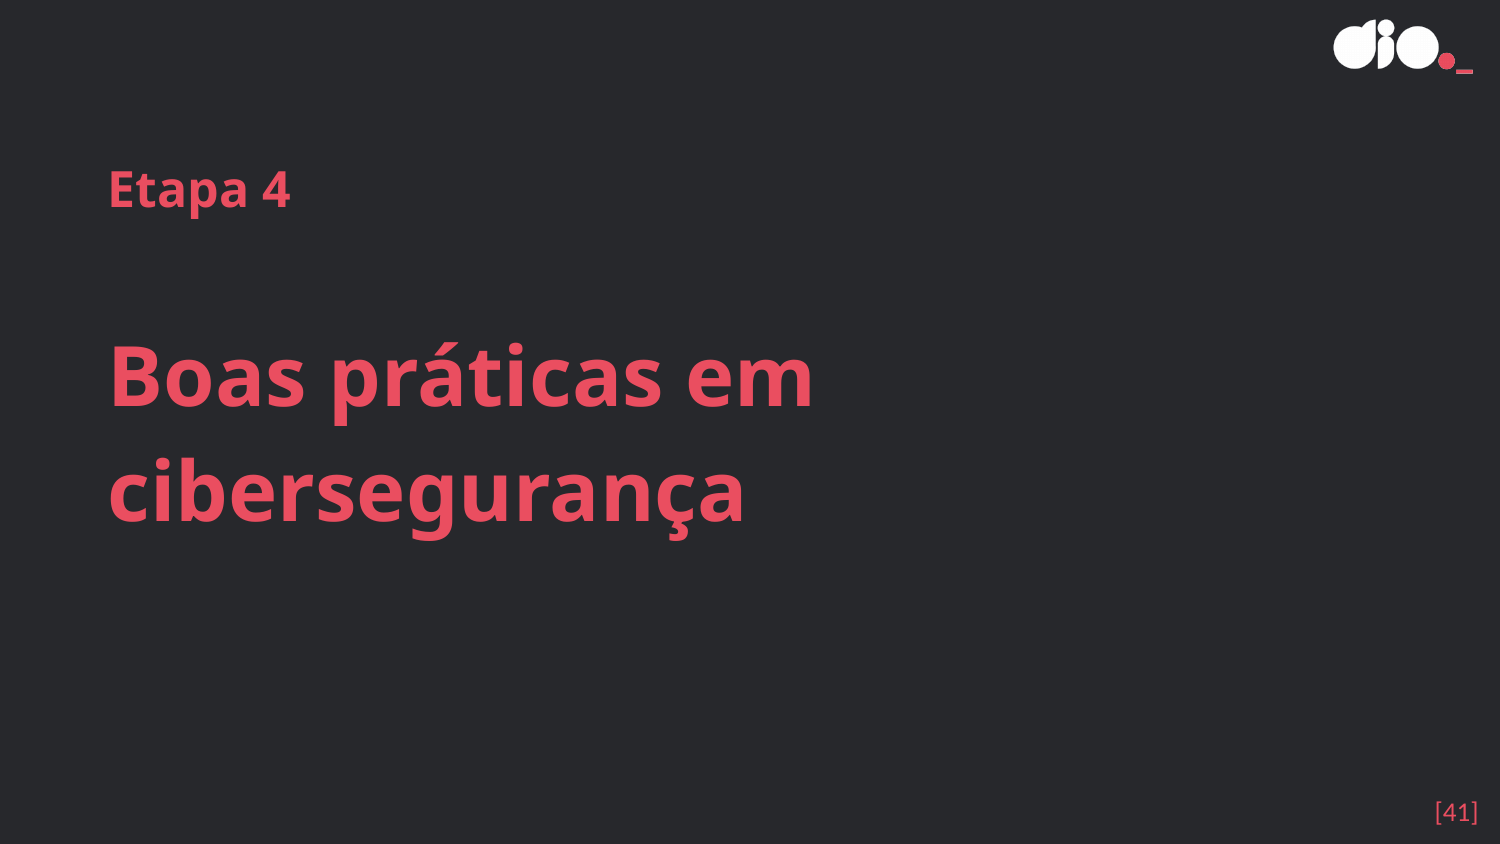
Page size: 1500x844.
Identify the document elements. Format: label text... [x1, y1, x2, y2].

picture [1332, 19, 1474, 75]
text_box Boas práticas em cibersegurança [92, 292, 1309, 558]
slide_number [41] [1403, 779, 1494, 844]
text_box Etapa 4 [92, 142, 1309, 223]
